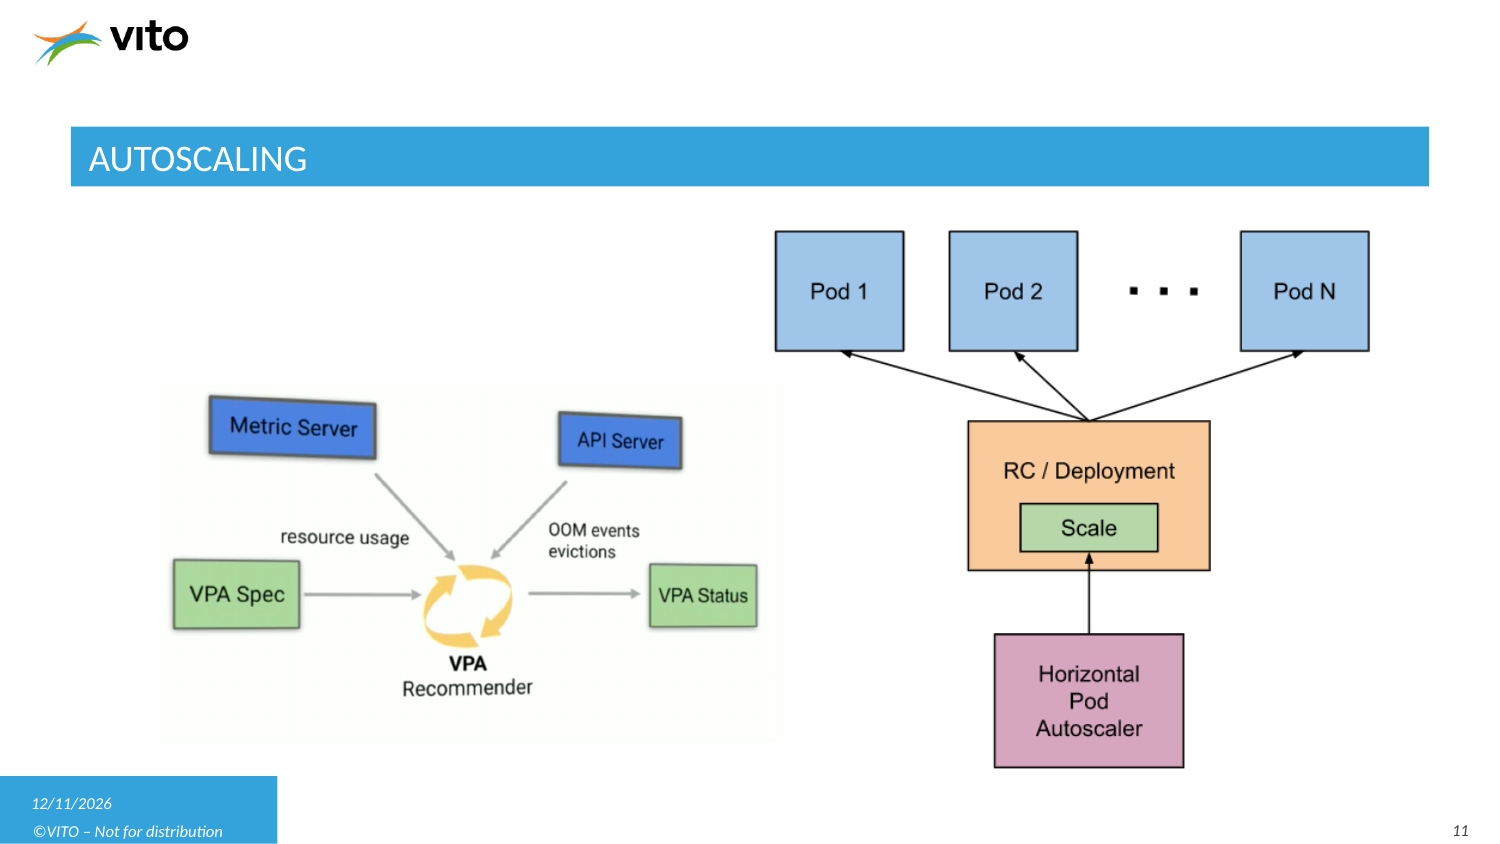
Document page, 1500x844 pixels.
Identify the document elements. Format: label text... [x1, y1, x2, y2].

picture [159, 385, 778, 741]
title Autoscaling [70, 126, 1430, 187]
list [749, 216, 1388, 785]
footer ©VITO – Not for distribution [17, 815, 266, 844]
picture [0, 0, 219, 82]
slide_number 11 [1399, 814, 1484, 844]
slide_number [16, 788, 160, 818]
